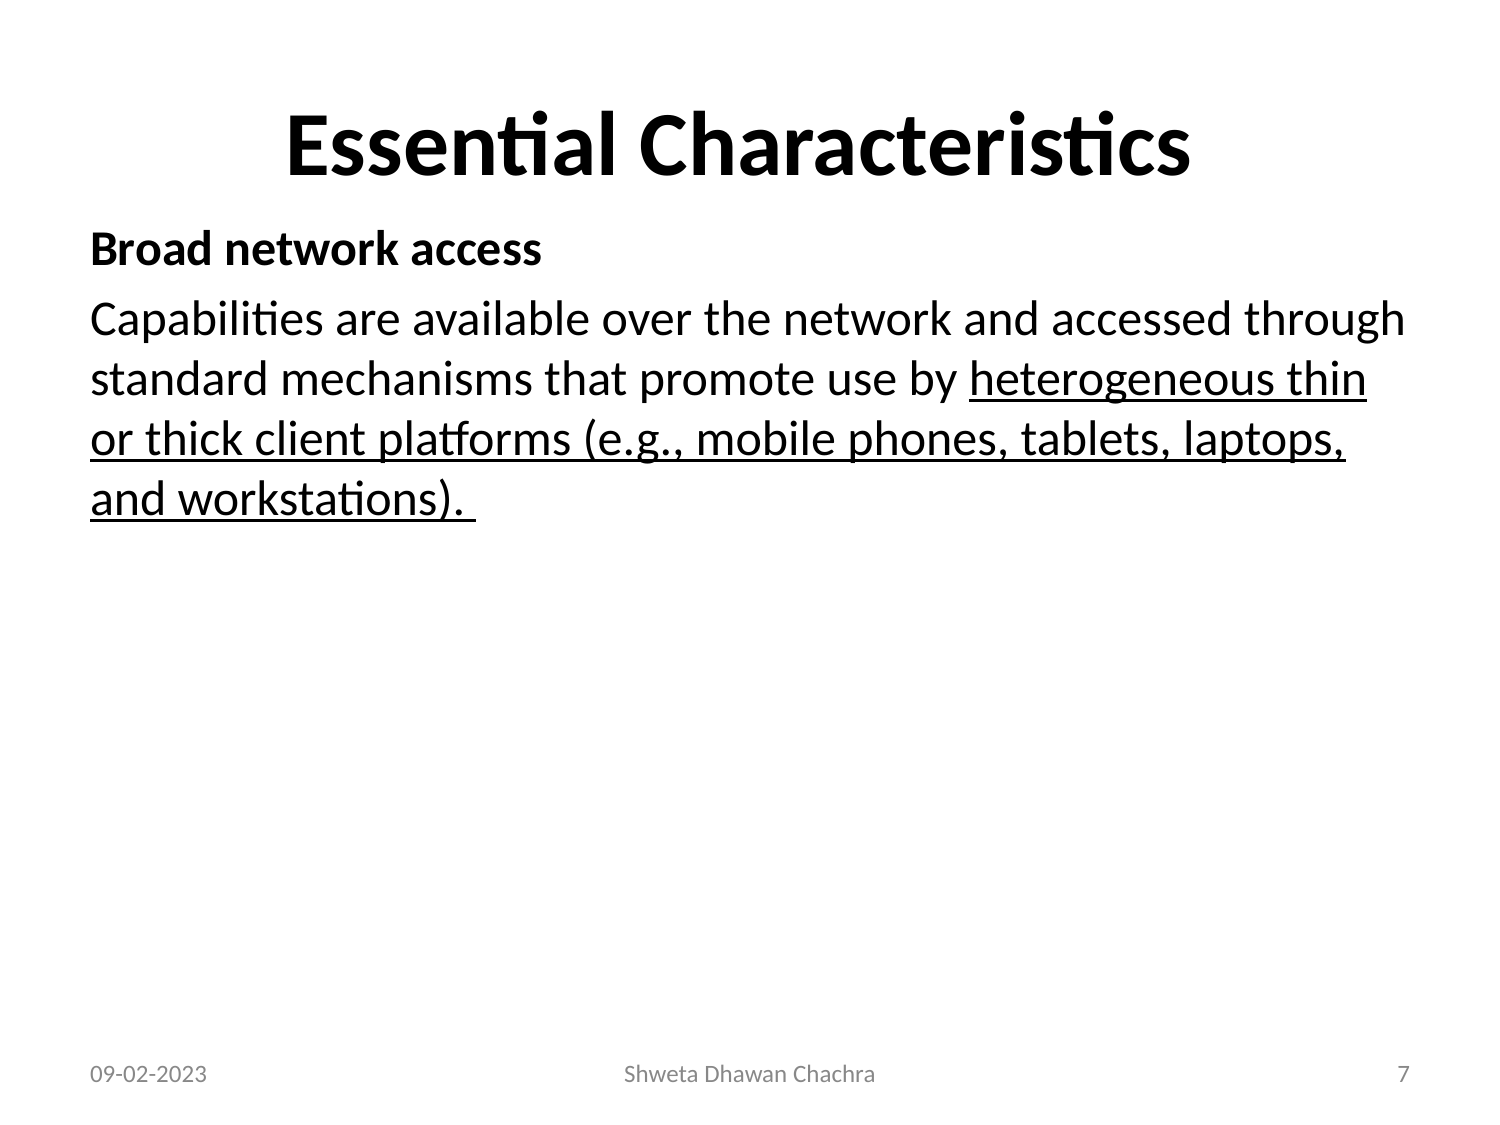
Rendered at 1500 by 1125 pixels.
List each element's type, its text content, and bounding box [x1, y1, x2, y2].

footer Shweta Dhawan Chachra [512, 1042, 988, 1103]
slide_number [75, 1042, 425, 1103]
slide_number ‹#› [1074, 1042, 1425, 1103]
title Essential Characteristics [75, 45, 1425, 208]
list Broad network access Capabilities are available over the network and accessed through standard mechanisms that promote use by heterogeneous thin or thick client platforms (e.g., mobile phones, tablets, laptops, and workstations). [75, 208, 1425, 1005]
